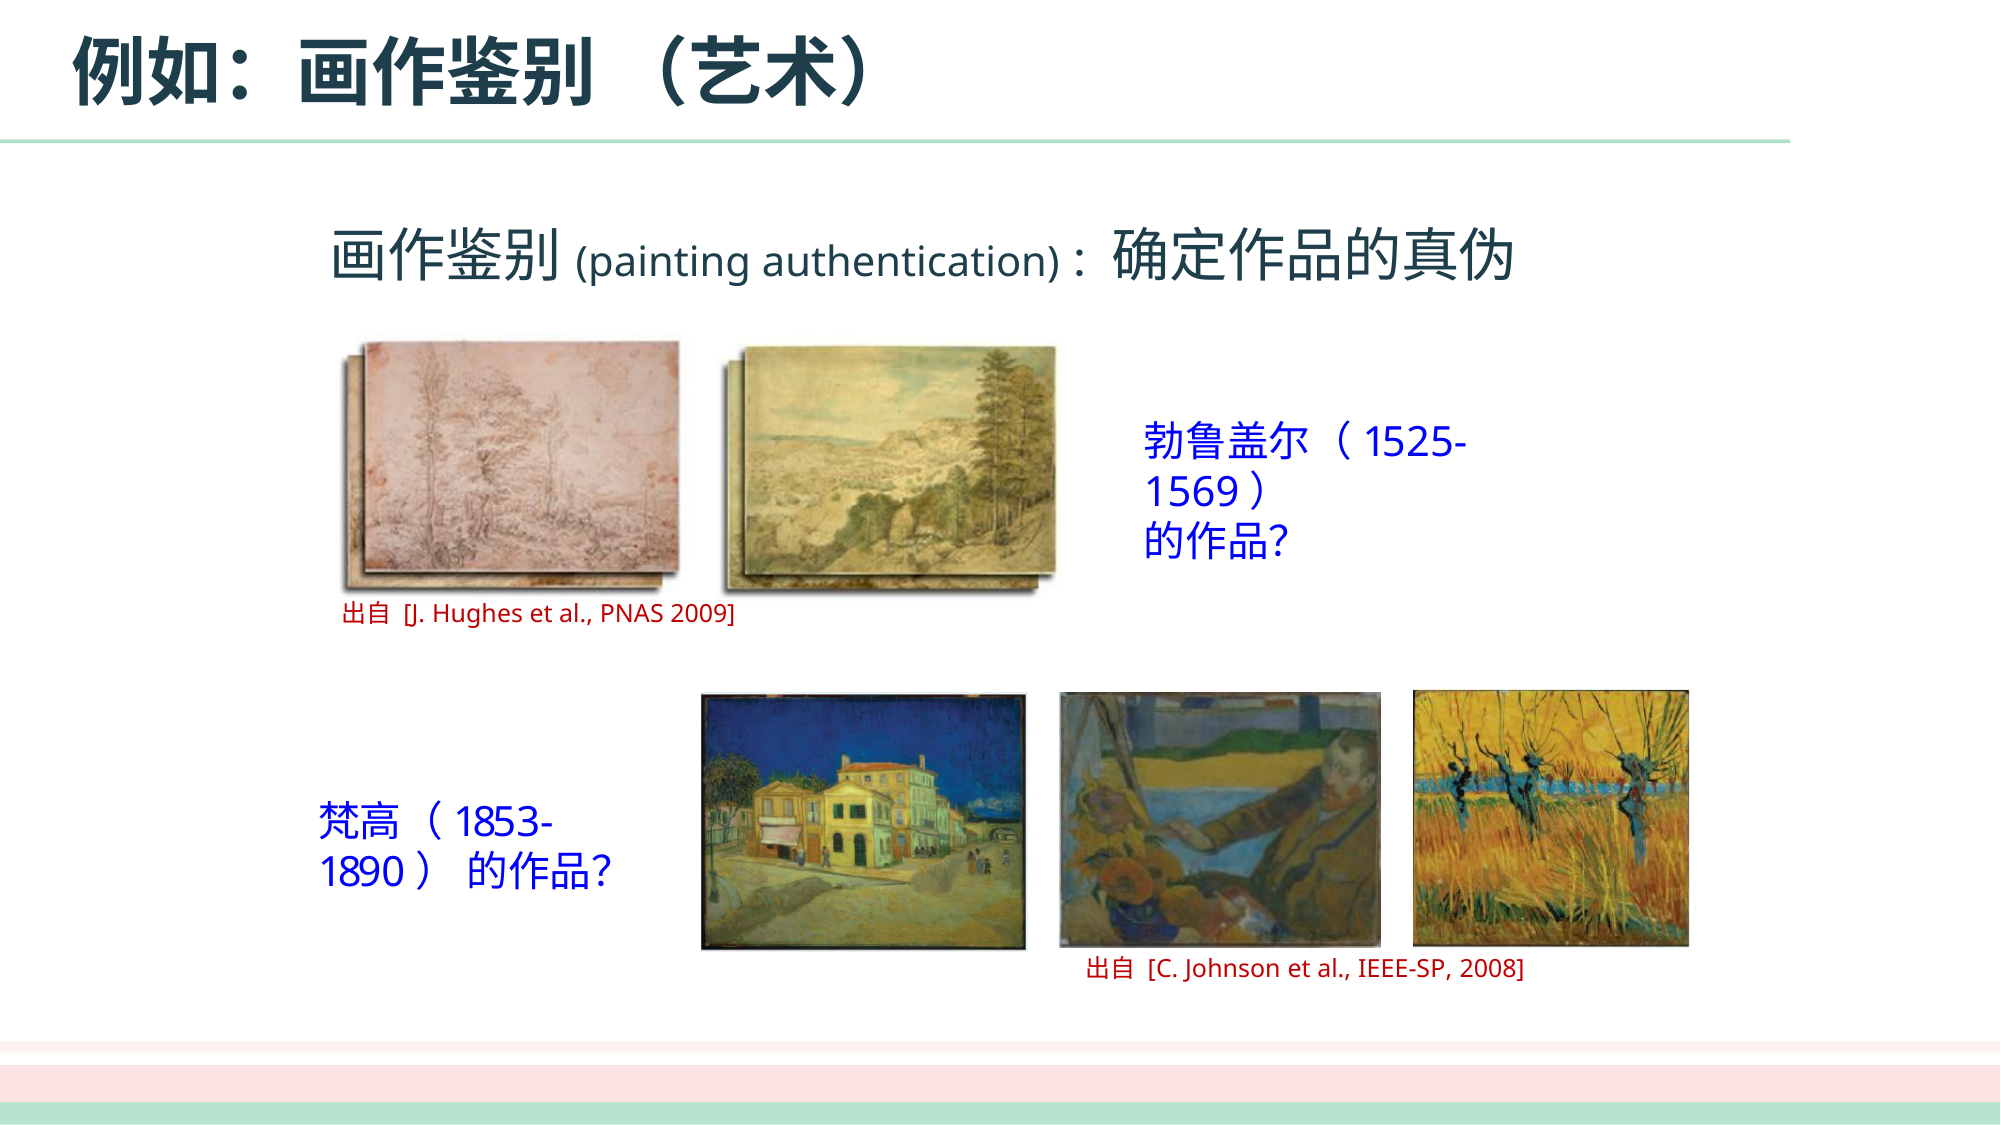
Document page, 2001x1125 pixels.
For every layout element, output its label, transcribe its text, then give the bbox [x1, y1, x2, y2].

text_box [1058, 692, 1381, 948]
text_box 出自 [J. Hughes et al., PNAS 2009] [339, 597, 780, 630]
text_box 出自 [C. Johnson et al., IEEE-SP, 2008] [1083, 952, 1578, 985]
text_box 画作鉴别(painting authentication)：确定作品的真伪 [327, 218, 1537, 290]
picture [0, 0, 2001, 1125]
text_box [326, 334, 691, 603]
text_box 勃鲁盖尔（1525-1569） 的作品？ [1141, 414, 1584, 516]
title 例如：画作鉴别 （艺术） [56, 11, 1782, 140]
text_box [716, 335, 1063, 603]
text_box 梵高（1853-1890） 的作品？ [316, 794, 675, 897]
text_box [700, 692, 1028, 952]
text_box [1413, 689, 1690, 948]
